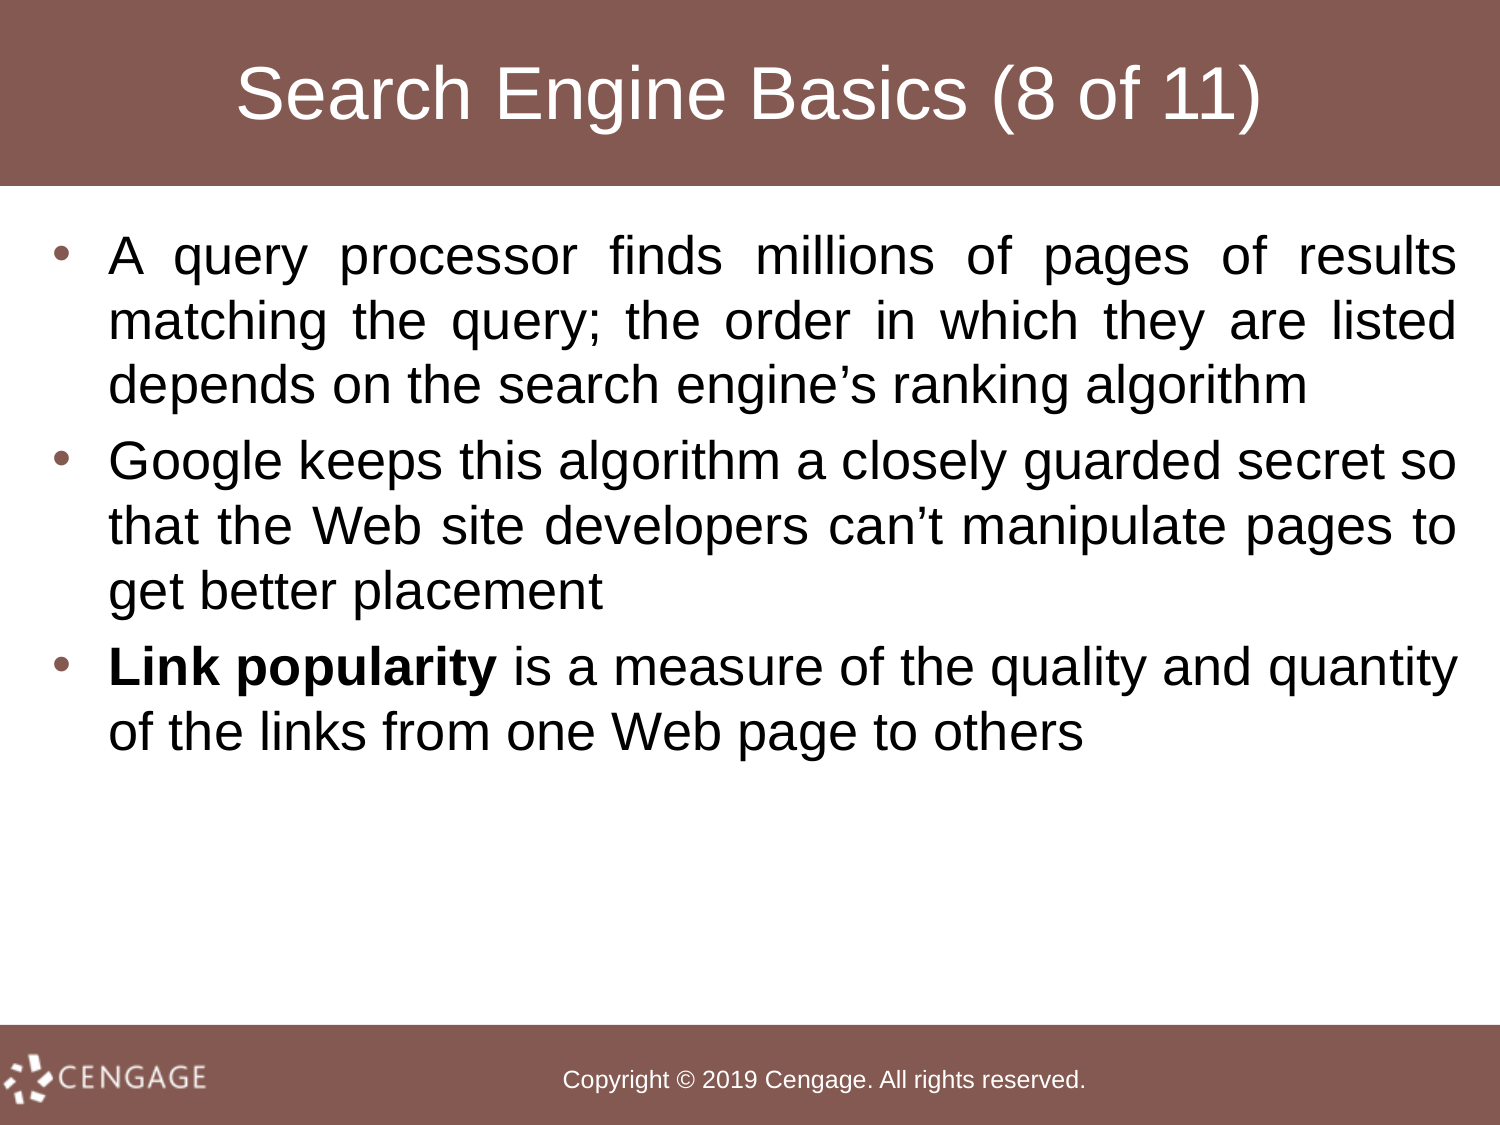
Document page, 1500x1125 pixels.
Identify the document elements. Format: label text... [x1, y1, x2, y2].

picture [0, 1051, 211, 1106]
list A query processor finds millions of pages of results matching the query; the order in which they are listed depends on the search engine’s ranking algorithm Google keeps this algorithm a closely guarded secret so that the Web site developers can’t manipulate pages to get better placement Link popularity is a measure of the quality and quantity of the links from one Web page to others [37, 212, 1475, 1005]
title Search Engine Basics (8 of 11) [75, 4, 1425, 175]
